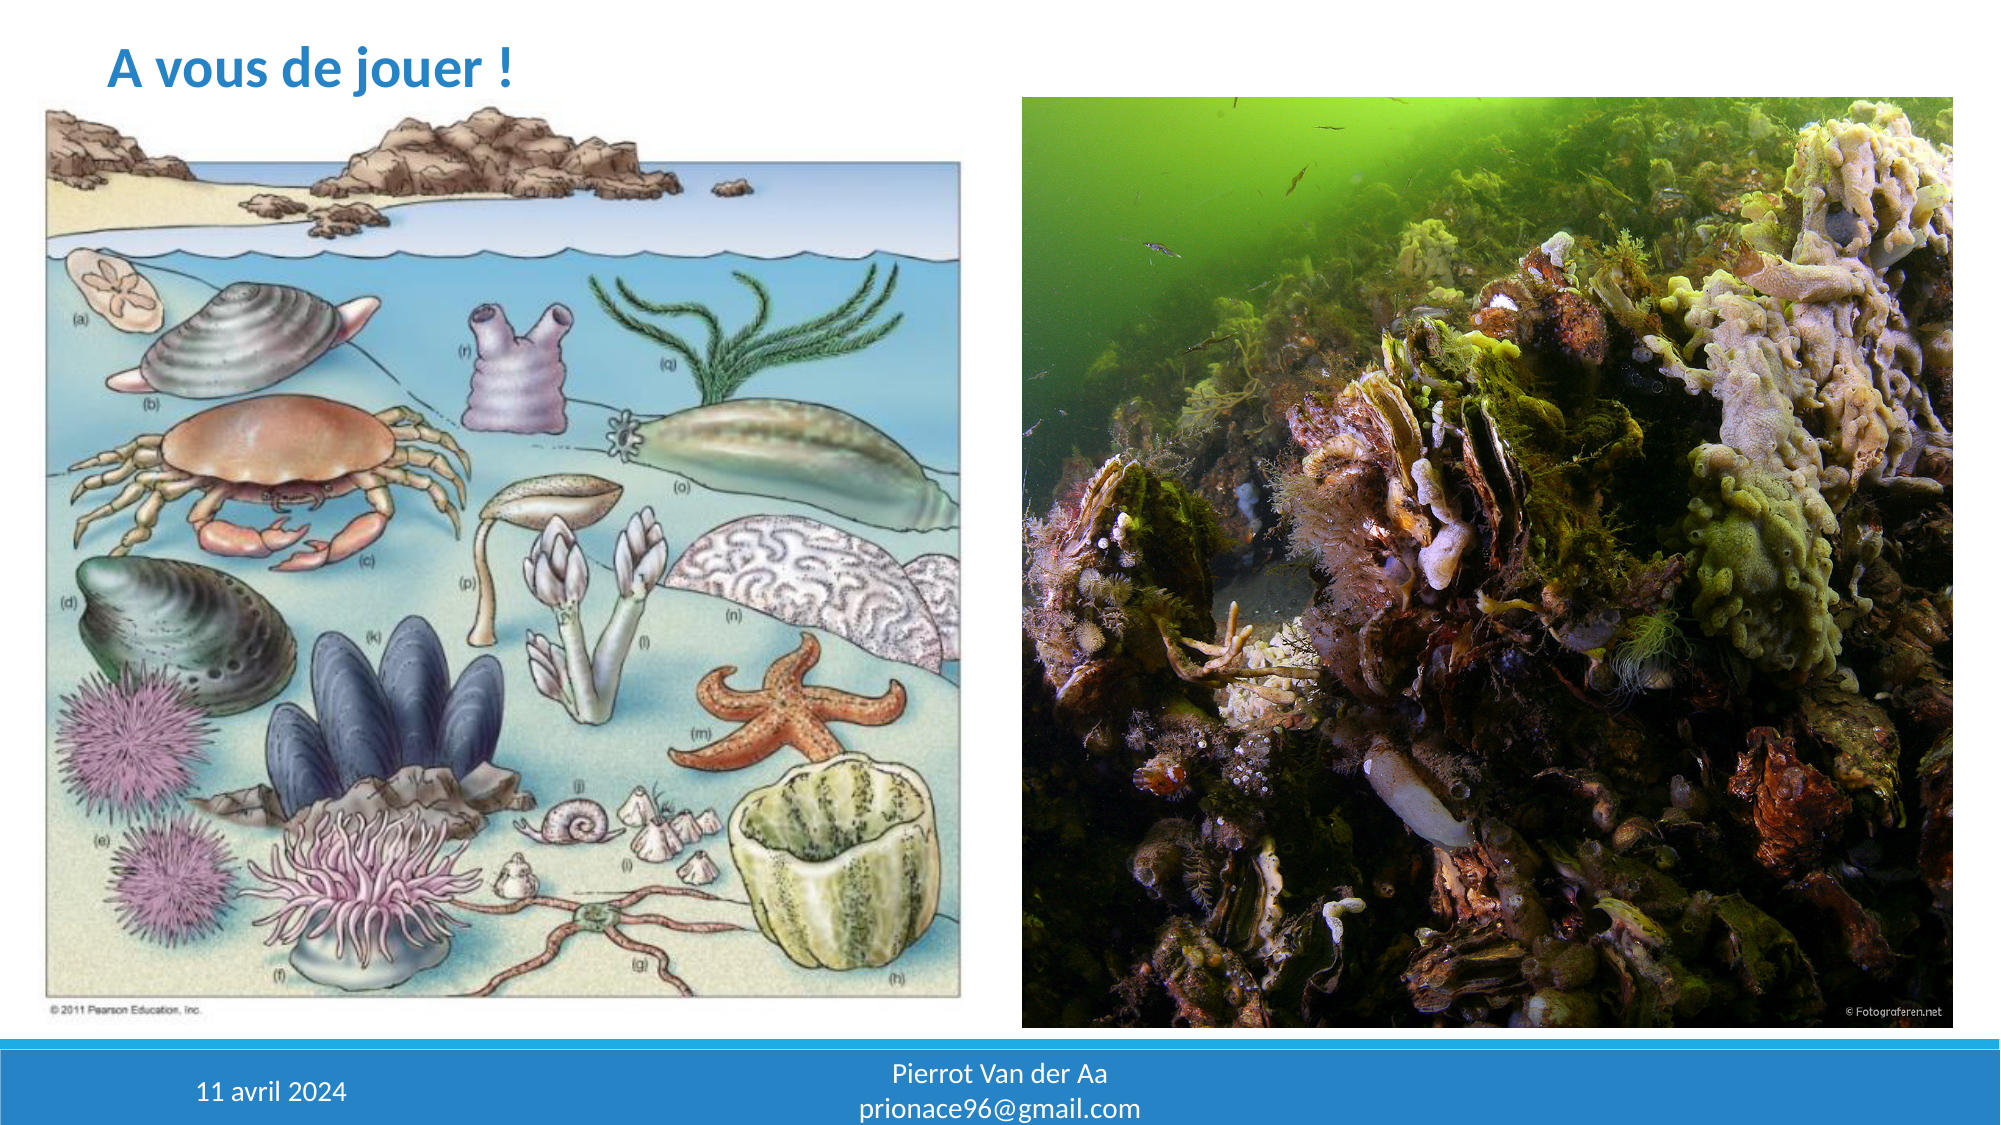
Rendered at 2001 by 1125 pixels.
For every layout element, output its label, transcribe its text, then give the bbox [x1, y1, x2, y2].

footer Pierrot Van der Aa prionace96@gmail.com [604, 1059, 1396, 1120]
text_box A vous de jouer ! [92, 21, 819, 96]
picture [1022, 97, 1953, 1028]
slide_number 11 avril 2024 [180, 1059, 586, 1120]
picture [38, 99, 970, 1026]
